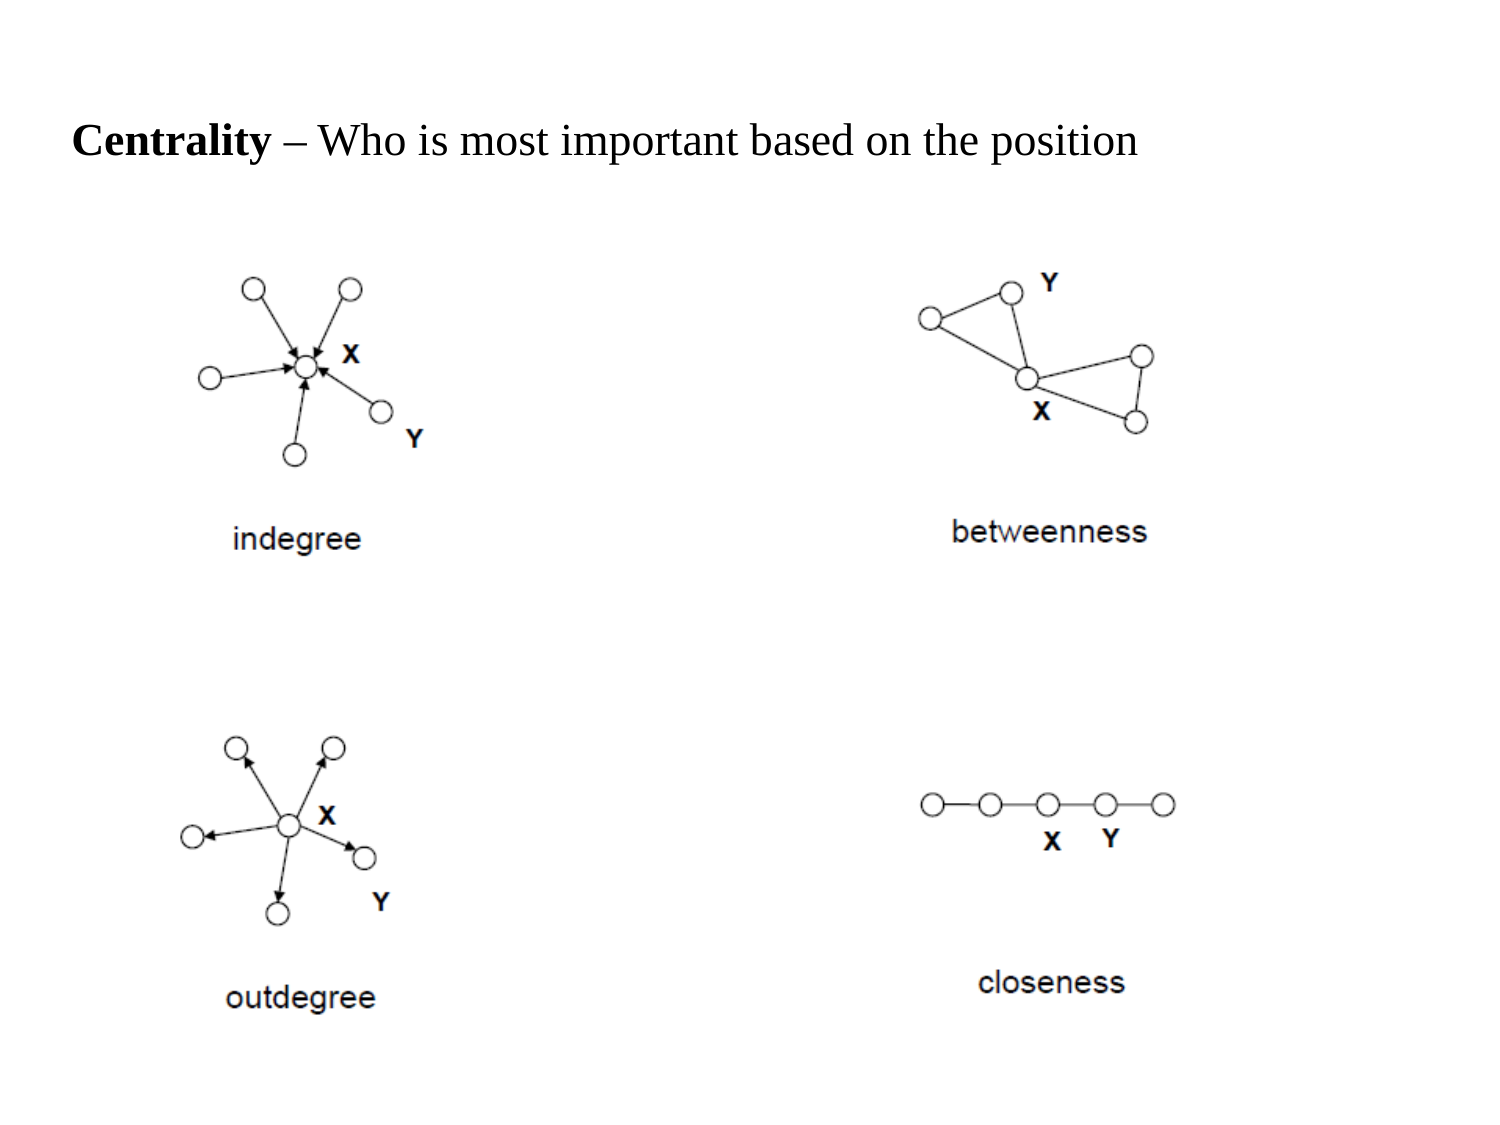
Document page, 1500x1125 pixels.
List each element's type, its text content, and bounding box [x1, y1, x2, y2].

picture [149, 249, 469, 598]
picture [887, 229, 1212, 618]
list Centrality – Who is most important based on the position [37, 75, 1388, 1075]
picture [176, 712, 443, 1043]
picture [881, 697, 1195, 1053]
